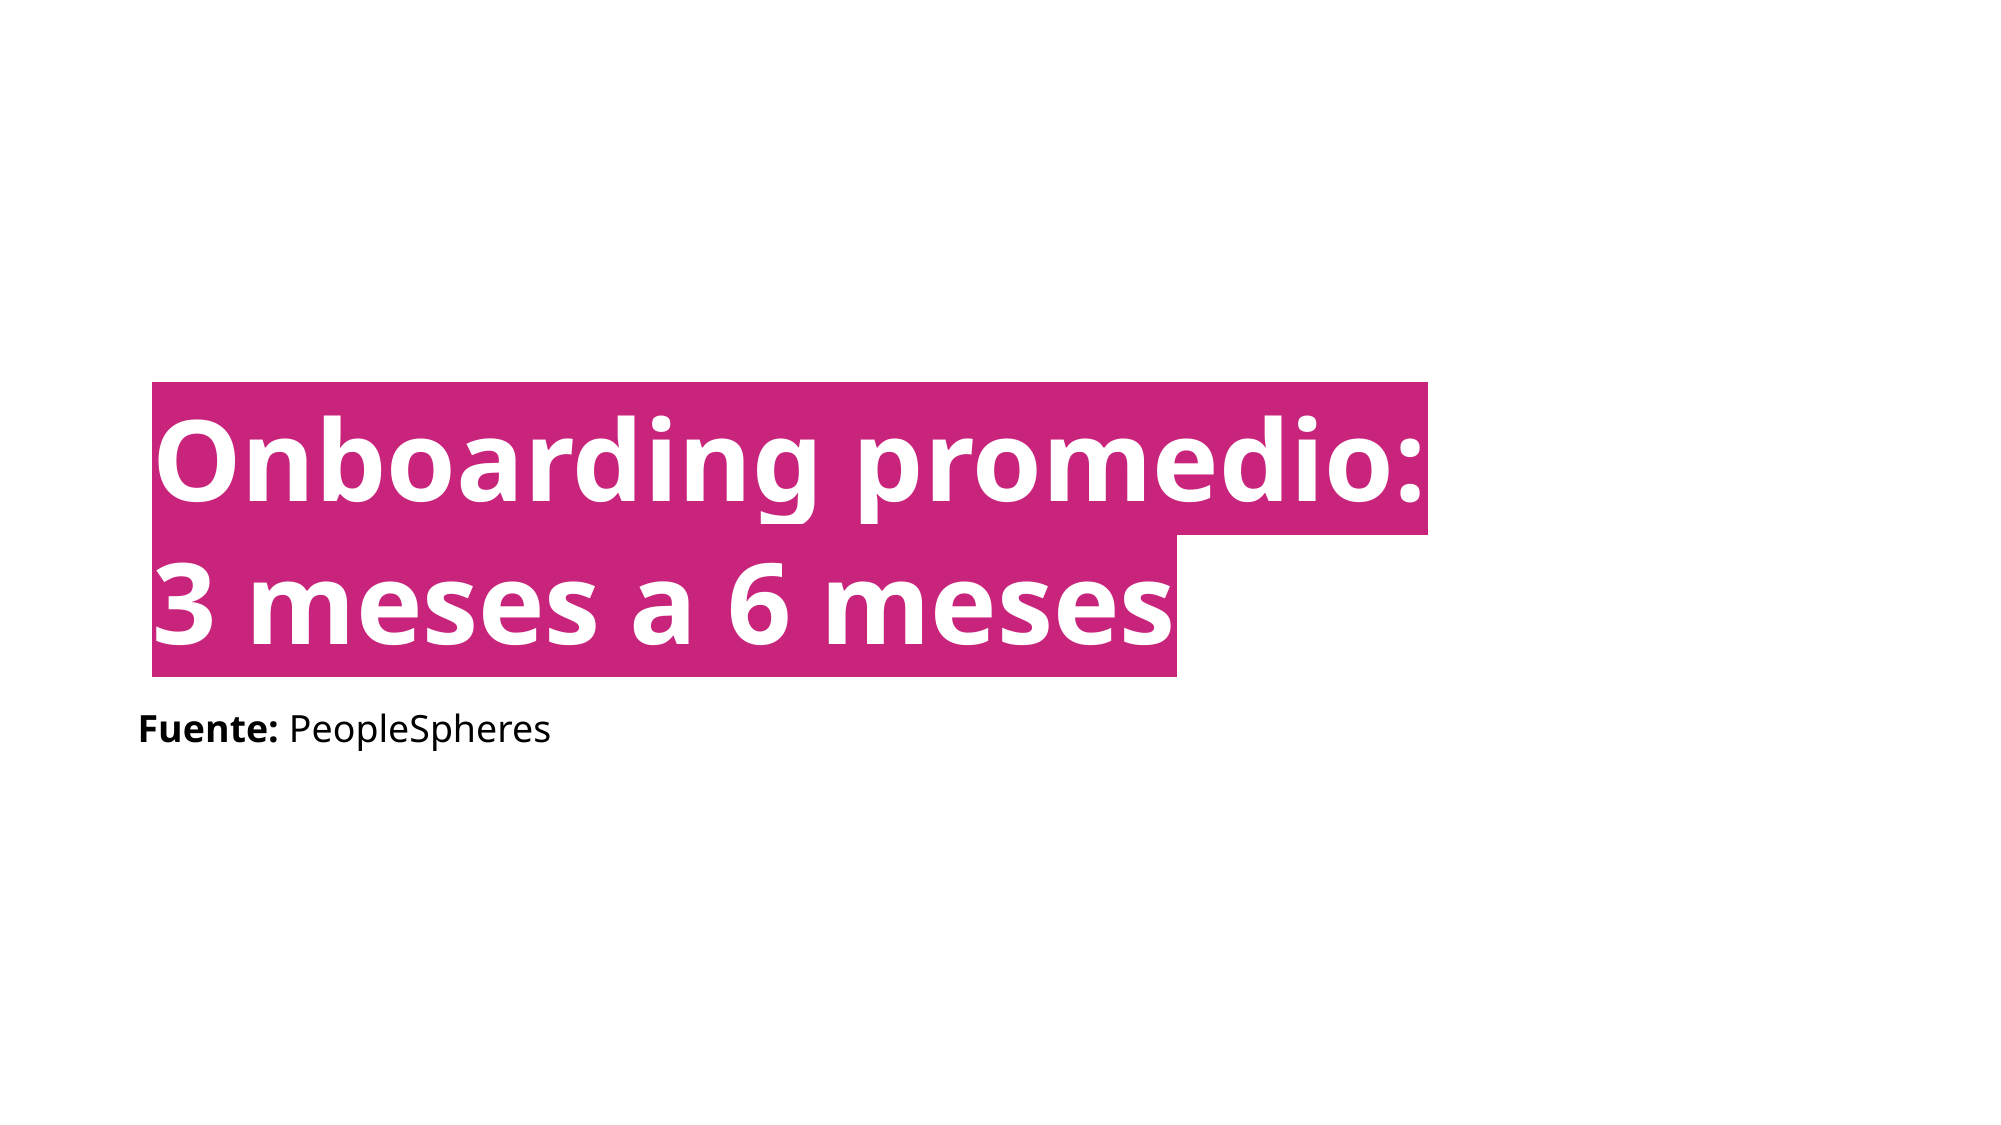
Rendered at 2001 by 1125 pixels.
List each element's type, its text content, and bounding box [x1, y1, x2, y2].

text_box Fuente: PeopleSpheres [122, 697, 567, 758]
list Onboarding promedio: 3 meses a 6 meses [137, 59, 1863, 1014]
